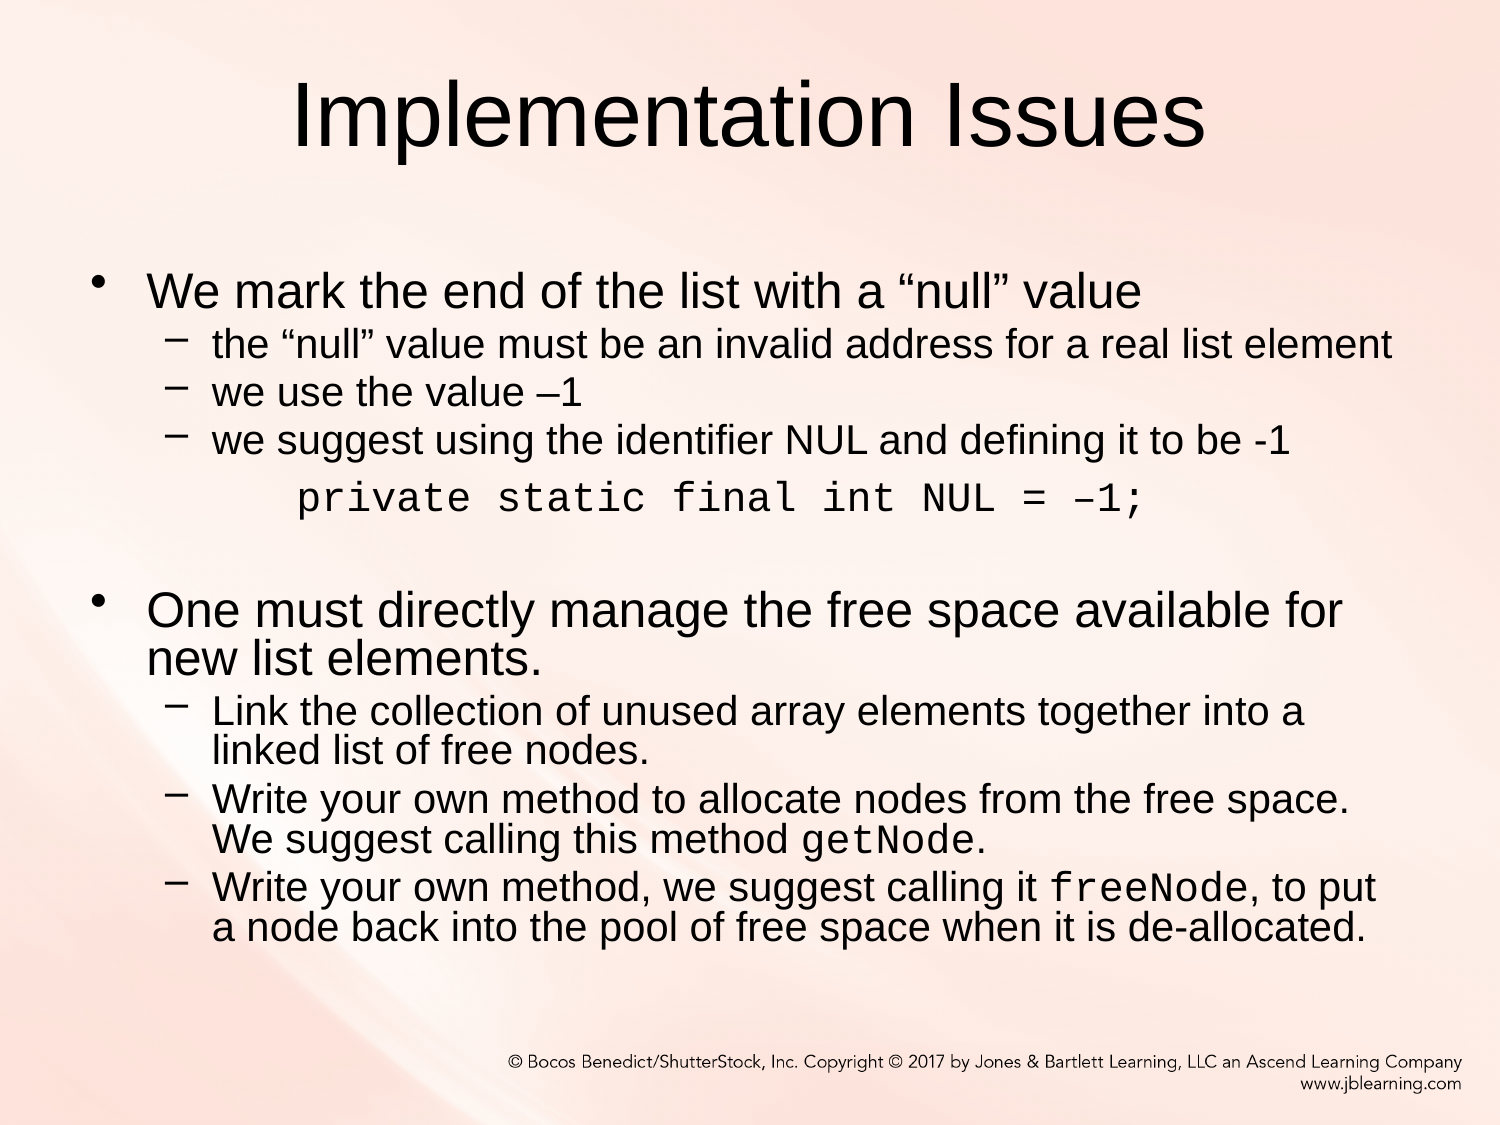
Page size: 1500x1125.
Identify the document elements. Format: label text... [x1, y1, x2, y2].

picture [0, 0, 1500, 1125]
title Implementation Issues [75, 45, 1425, 175]
list We mark the end of the list with a “null” value the “null” value must be an invalid address for a real list element we use the value –1 we suggest using the identifier NUL and defining it to be -1 private static final int NUL = –1; One must directly manage the free space available for new list elements. Link the collection of unused array elements together into a linked list of free nodes. Write your own method to allocate nodes from the free space. We suggest calling this method getNode. Write your own method, we suggest calling it freeNode, to put a node back into the pool of free space when it is de-allocated. [75, 262, 1425, 1055]
